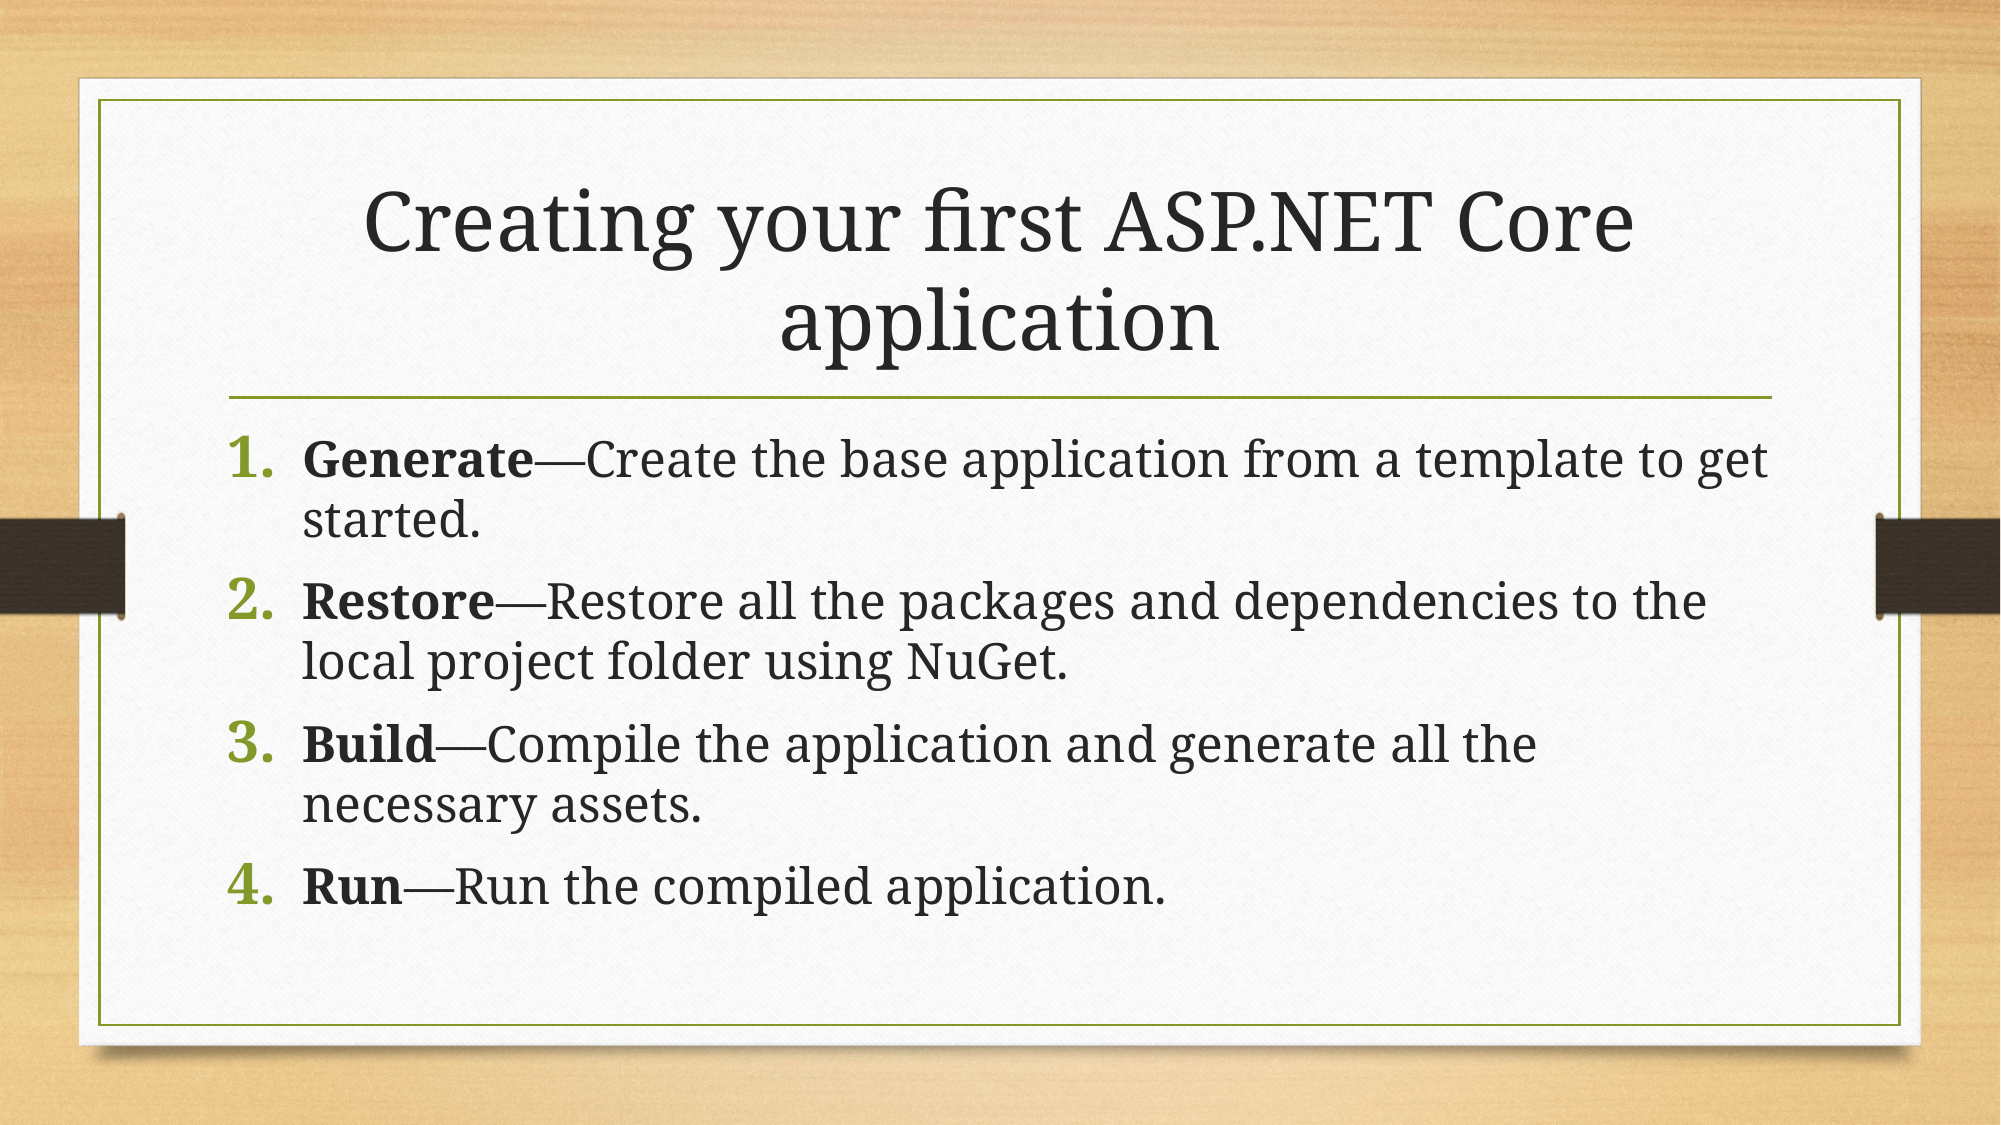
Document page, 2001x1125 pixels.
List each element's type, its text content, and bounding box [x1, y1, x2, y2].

picture [0, 0, 2001, 1125]
title Creating your first ASP.NET Core application [212, 161, 1788, 375]
list Generate—Create the base application from a template to get started. Restore—Restore all the packages and dependencies to the local project folder using NuGet. Build—Compile the application and generate all the necessary assets. Run—Run the compiled application. [212, 419, 1788, 964]
